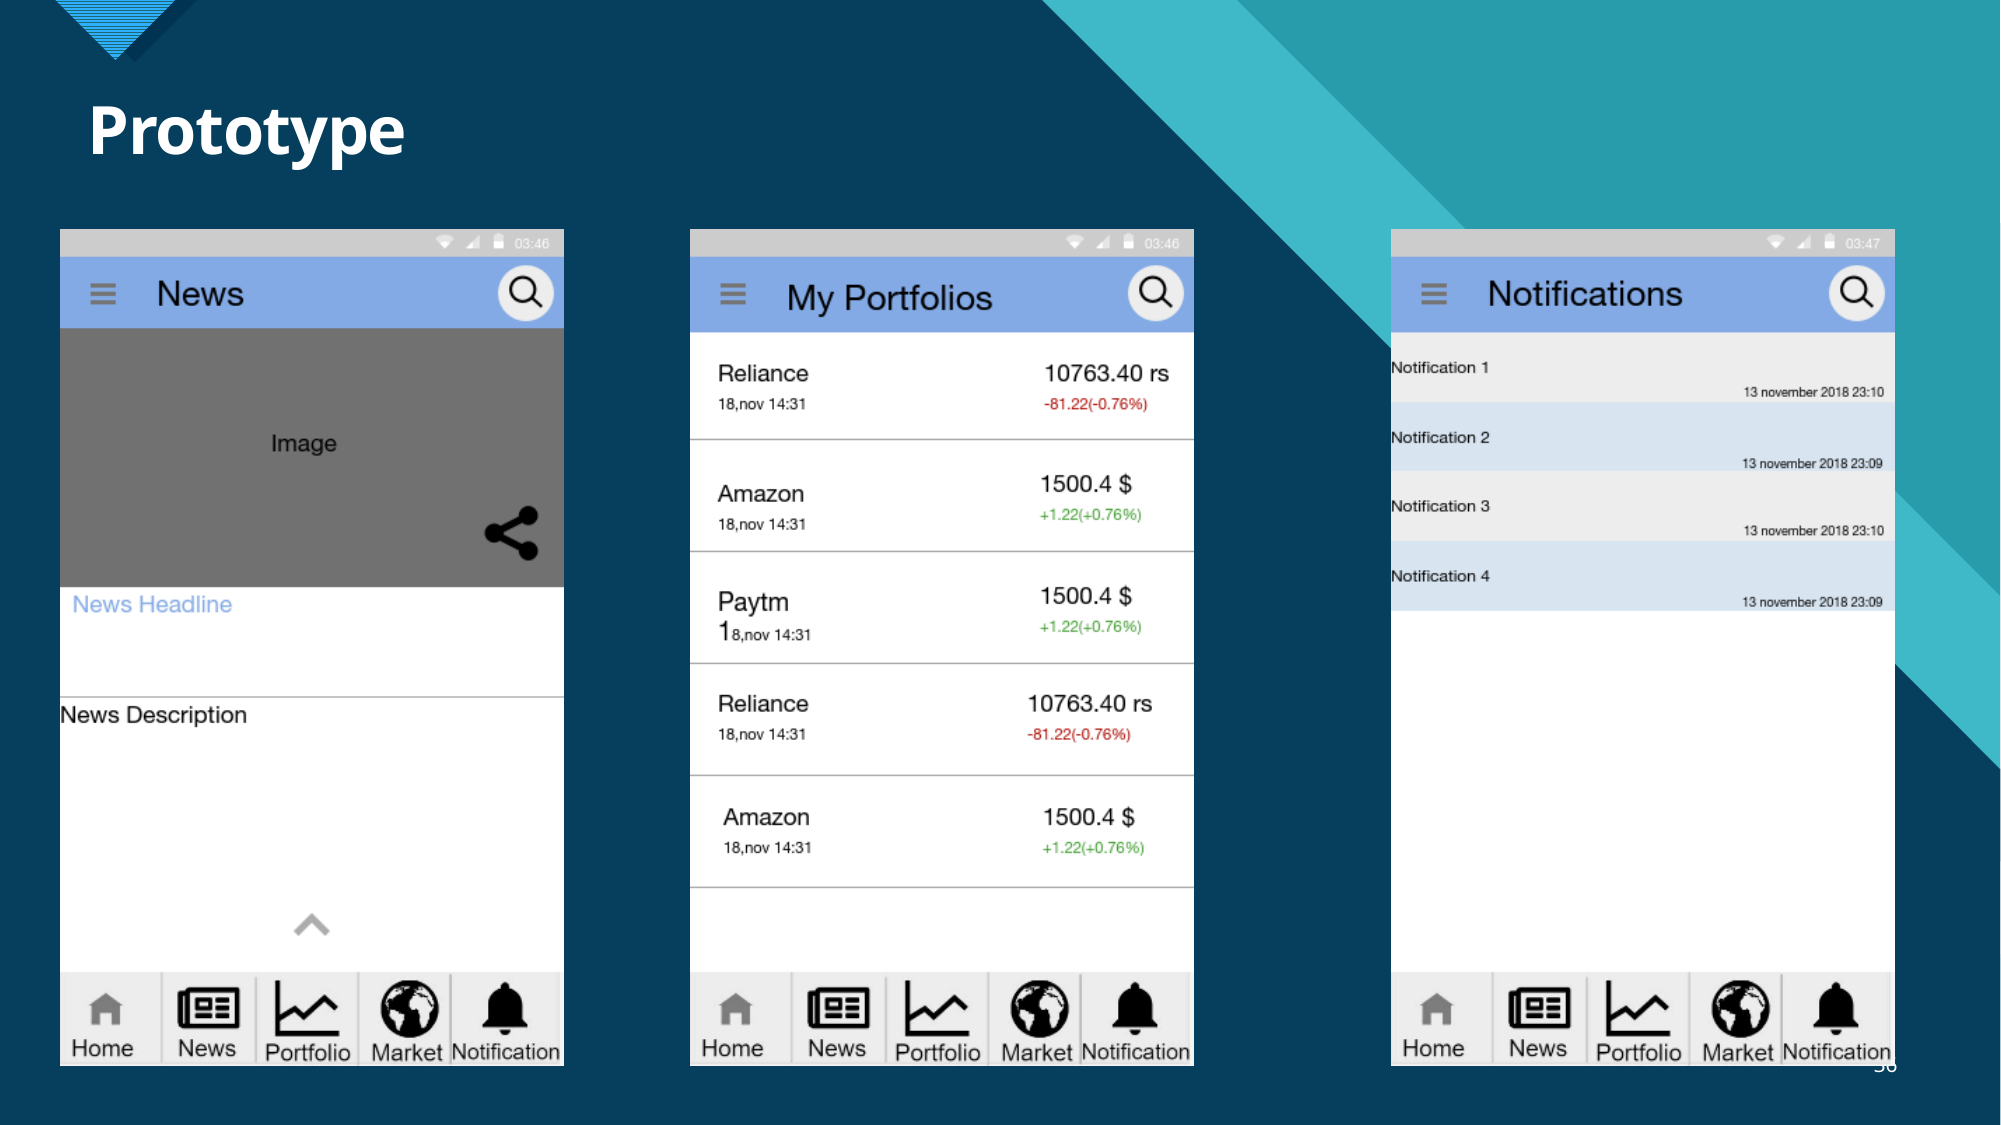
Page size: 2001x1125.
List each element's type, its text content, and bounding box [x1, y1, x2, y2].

picture [1390, 229, 1896, 1066]
picture [691, 230, 1193, 1065]
title Prototype [72, 89, 1913, 177]
picture [61, 230, 563, 1065]
slide_number 36 [1845, 1035, 1913, 1096]
